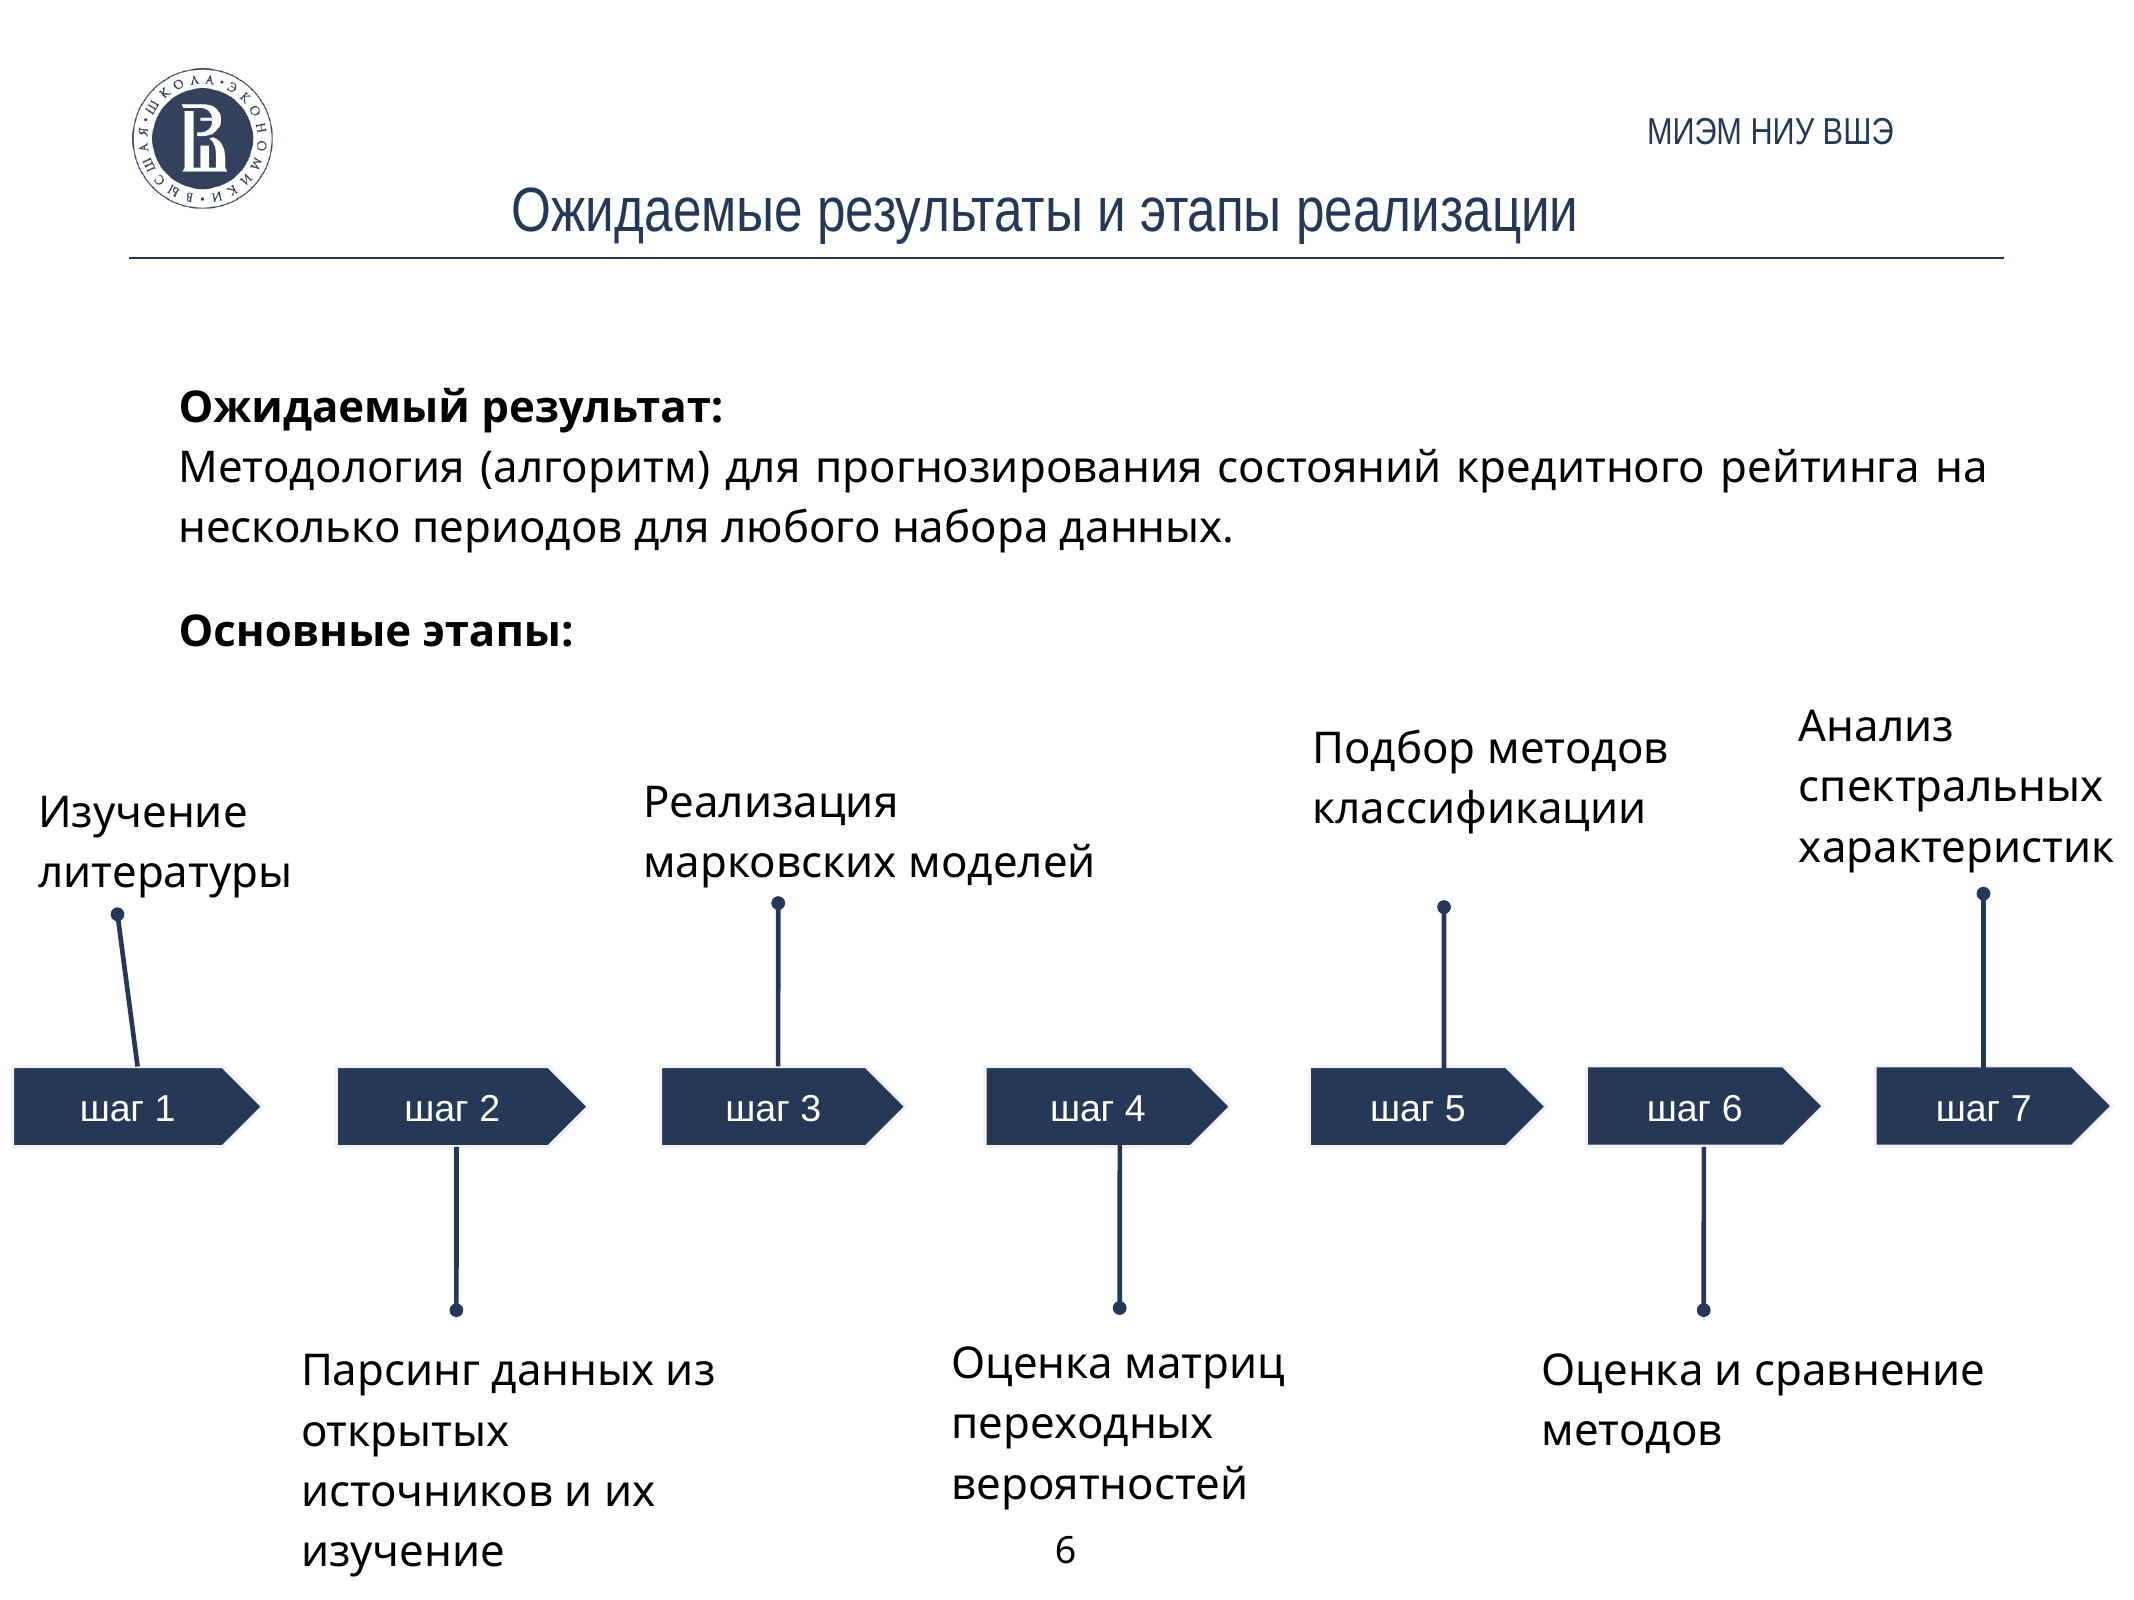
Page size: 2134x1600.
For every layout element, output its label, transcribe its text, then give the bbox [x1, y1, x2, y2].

text_box Реализация марковских моделей [628, 750, 1120, 902]
text_box шаг 7 [1875, 1065, 2113, 1147]
text_box Анализ спектральных характеристик [1784, 682, 2134, 879]
picture [131, 68, 273, 209]
text_box Основные этапы: [88, 579, 2004, 660]
text_box МИЭМ НИУ ВШЭ [467, 98, 1902, 161]
text_box шаг 2 [336, 1066, 589, 1147]
text_box шаг 1 [12, 1066, 263, 1147]
text_box шаг 3 [660, 1066, 906, 1147]
text_box Оценка и сравнение методов [1526, 1318, 2019, 1470]
text_box шаг 5 [1309, 1066, 1547, 1147]
slide_number 6 [1035, 1523, 1096, 1581]
text_box Изучение литературы [23, 760, 424, 912]
text_box Ожидаемый результат: Методология (алгоритм) для прогнозирования состояний кредитного рейтинга на несколько периодов для любого набора данных. [88, 355, 2004, 579]
text_box Парсинг данных из открытых источников и их изучение [286, 1319, 779, 1591]
text_box Ожидаемые результаты и этапы реализации [108, 160, 1984, 274]
text_box Оценка матриц переходных вероятностей [936, 1311, 1428, 1523]
text_box шаг 6 [1586, 1065, 1824, 1147]
text_box Подбор методов классификации [1297, 696, 1756, 848]
text_box шаг 4 [985, 1066, 1231, 1147]
